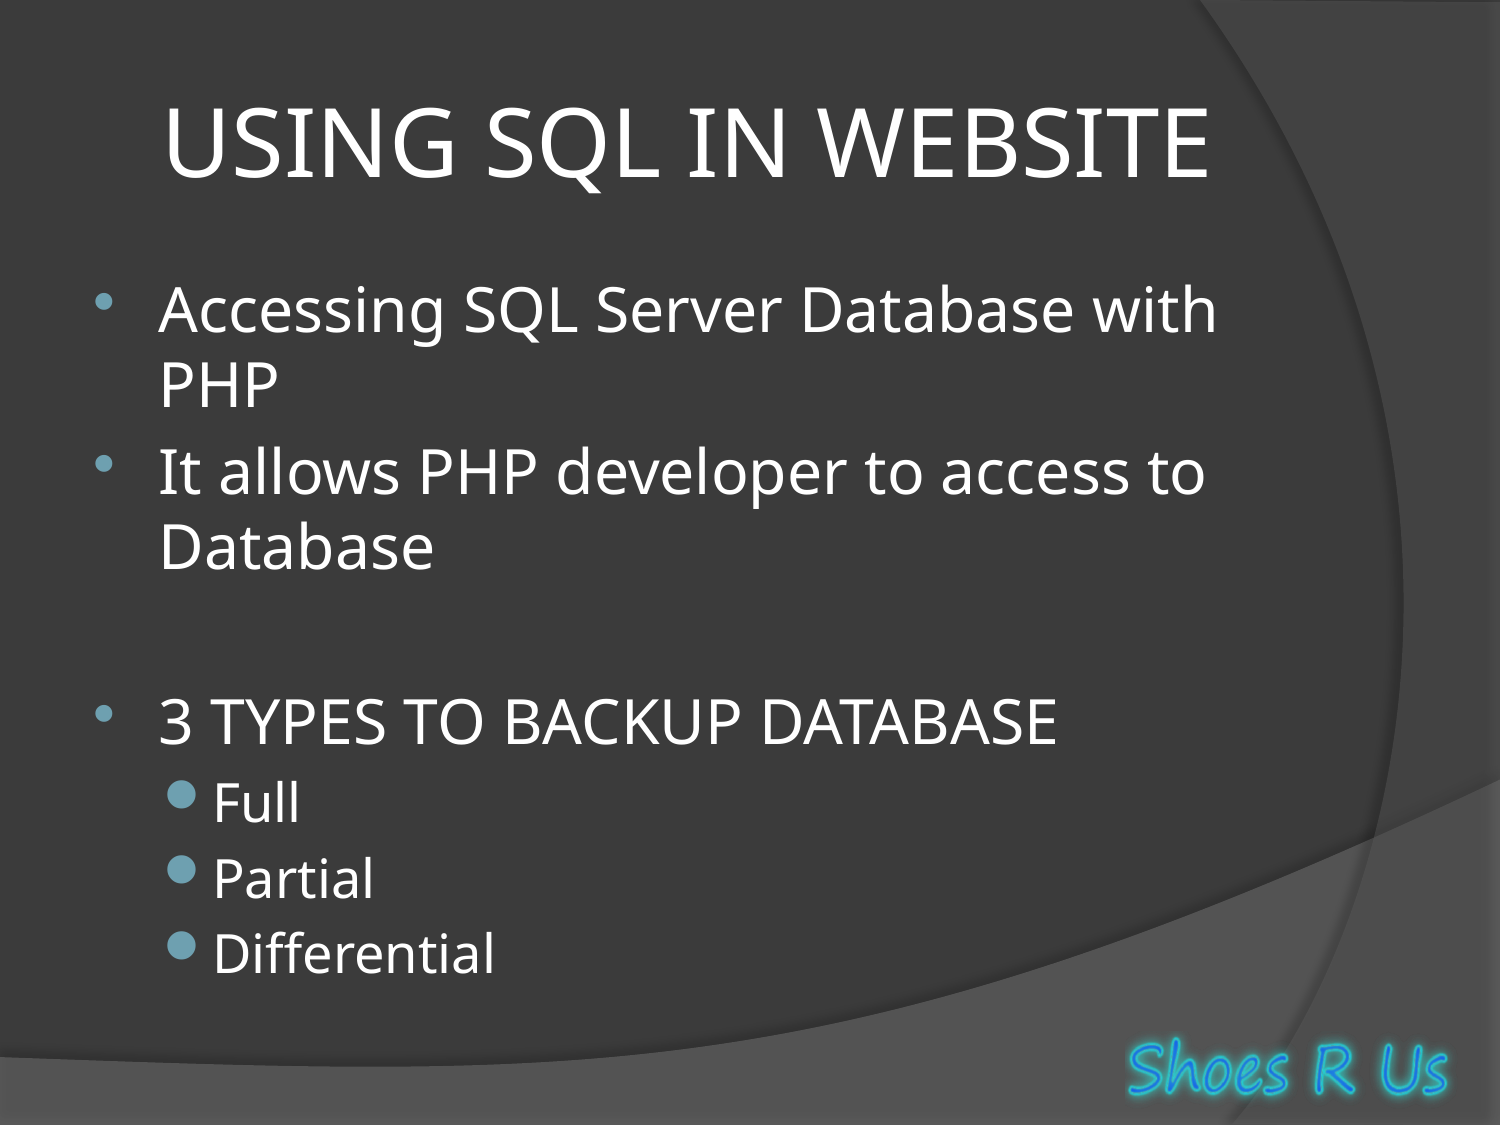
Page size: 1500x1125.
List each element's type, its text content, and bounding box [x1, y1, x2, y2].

title USING SQL IN WEBSITE [75, 45, 1300, 233]
picture [1124, 1031, 1463, 1120]
list Accessing SQL Server Database with PHP It allows PHP developer to access to Database 3 TYPES TO BACKUP DATABASE Full Partial Differential [75, 262, 1300, 1005]
